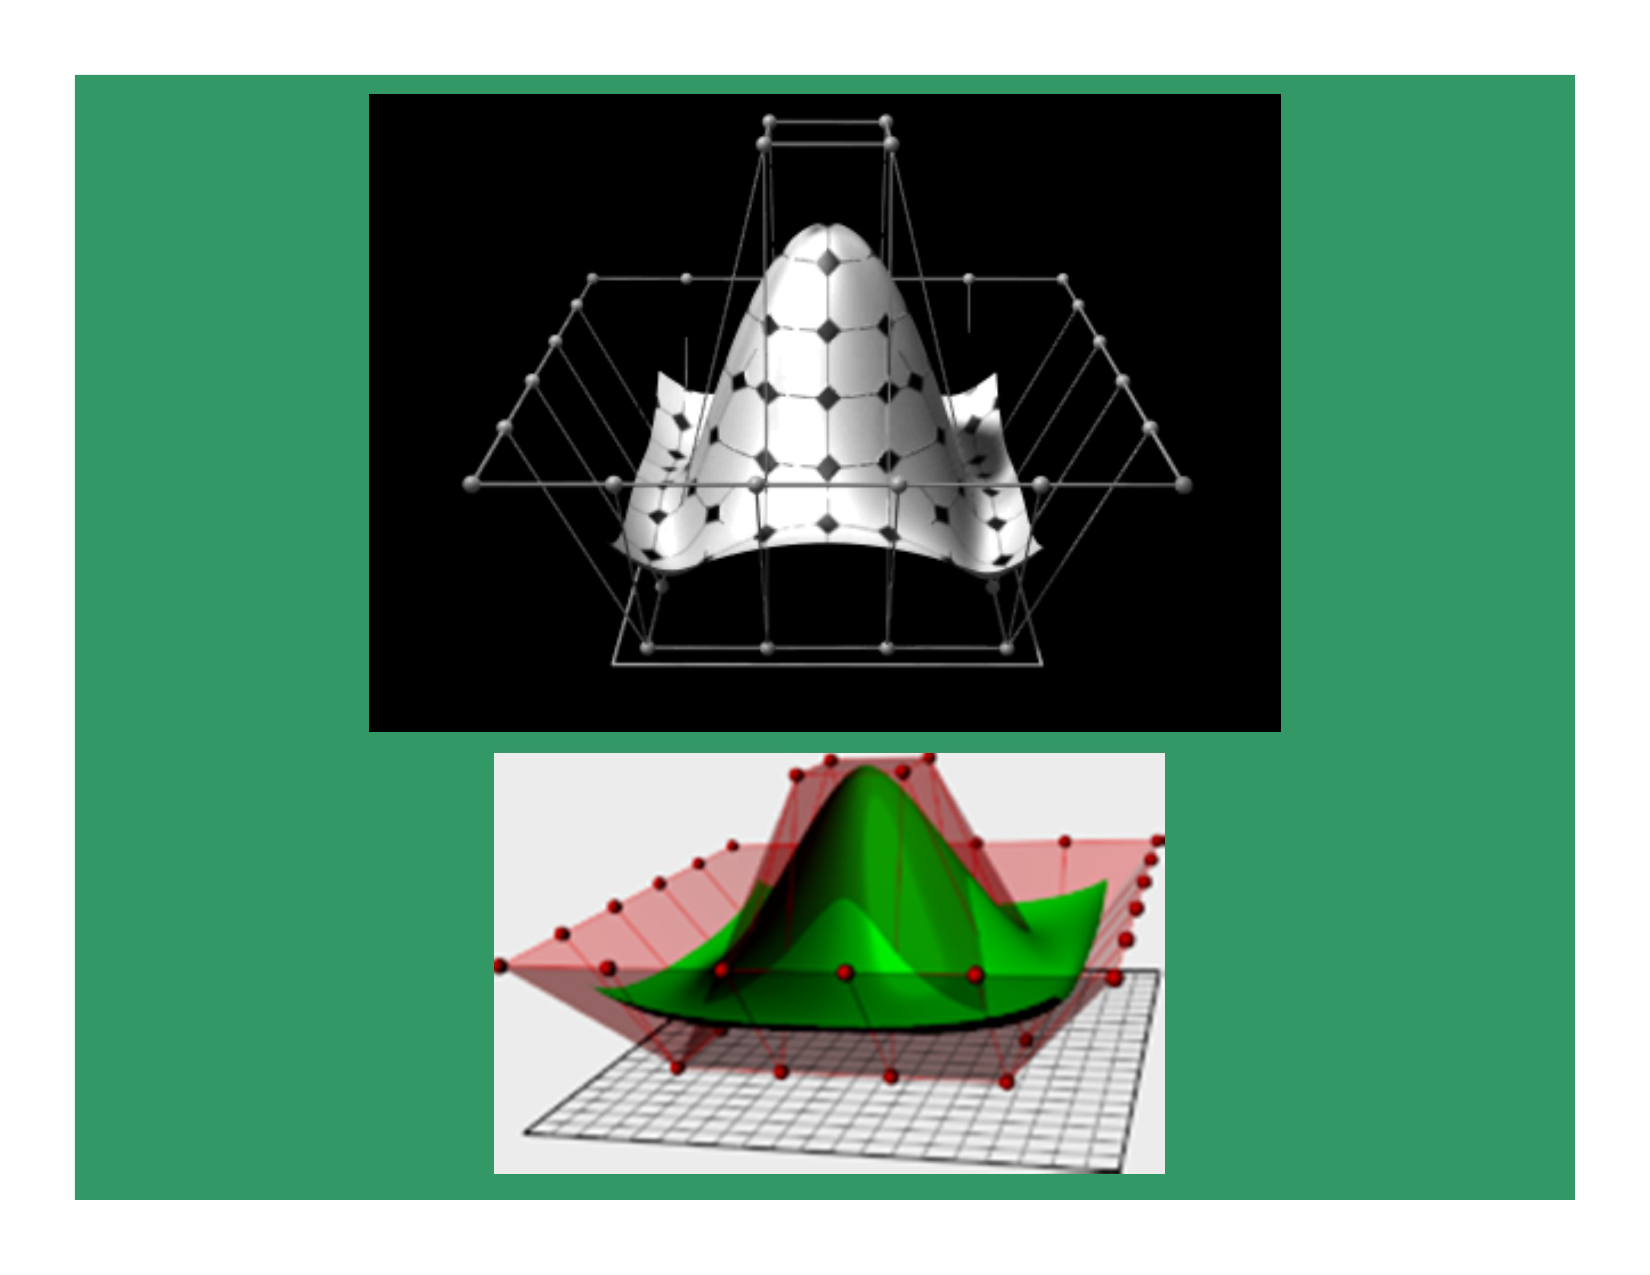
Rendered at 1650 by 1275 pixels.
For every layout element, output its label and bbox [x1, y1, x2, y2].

picture [491, 751, 1165, 1174]
picture [369, 94, 1281, 733]
